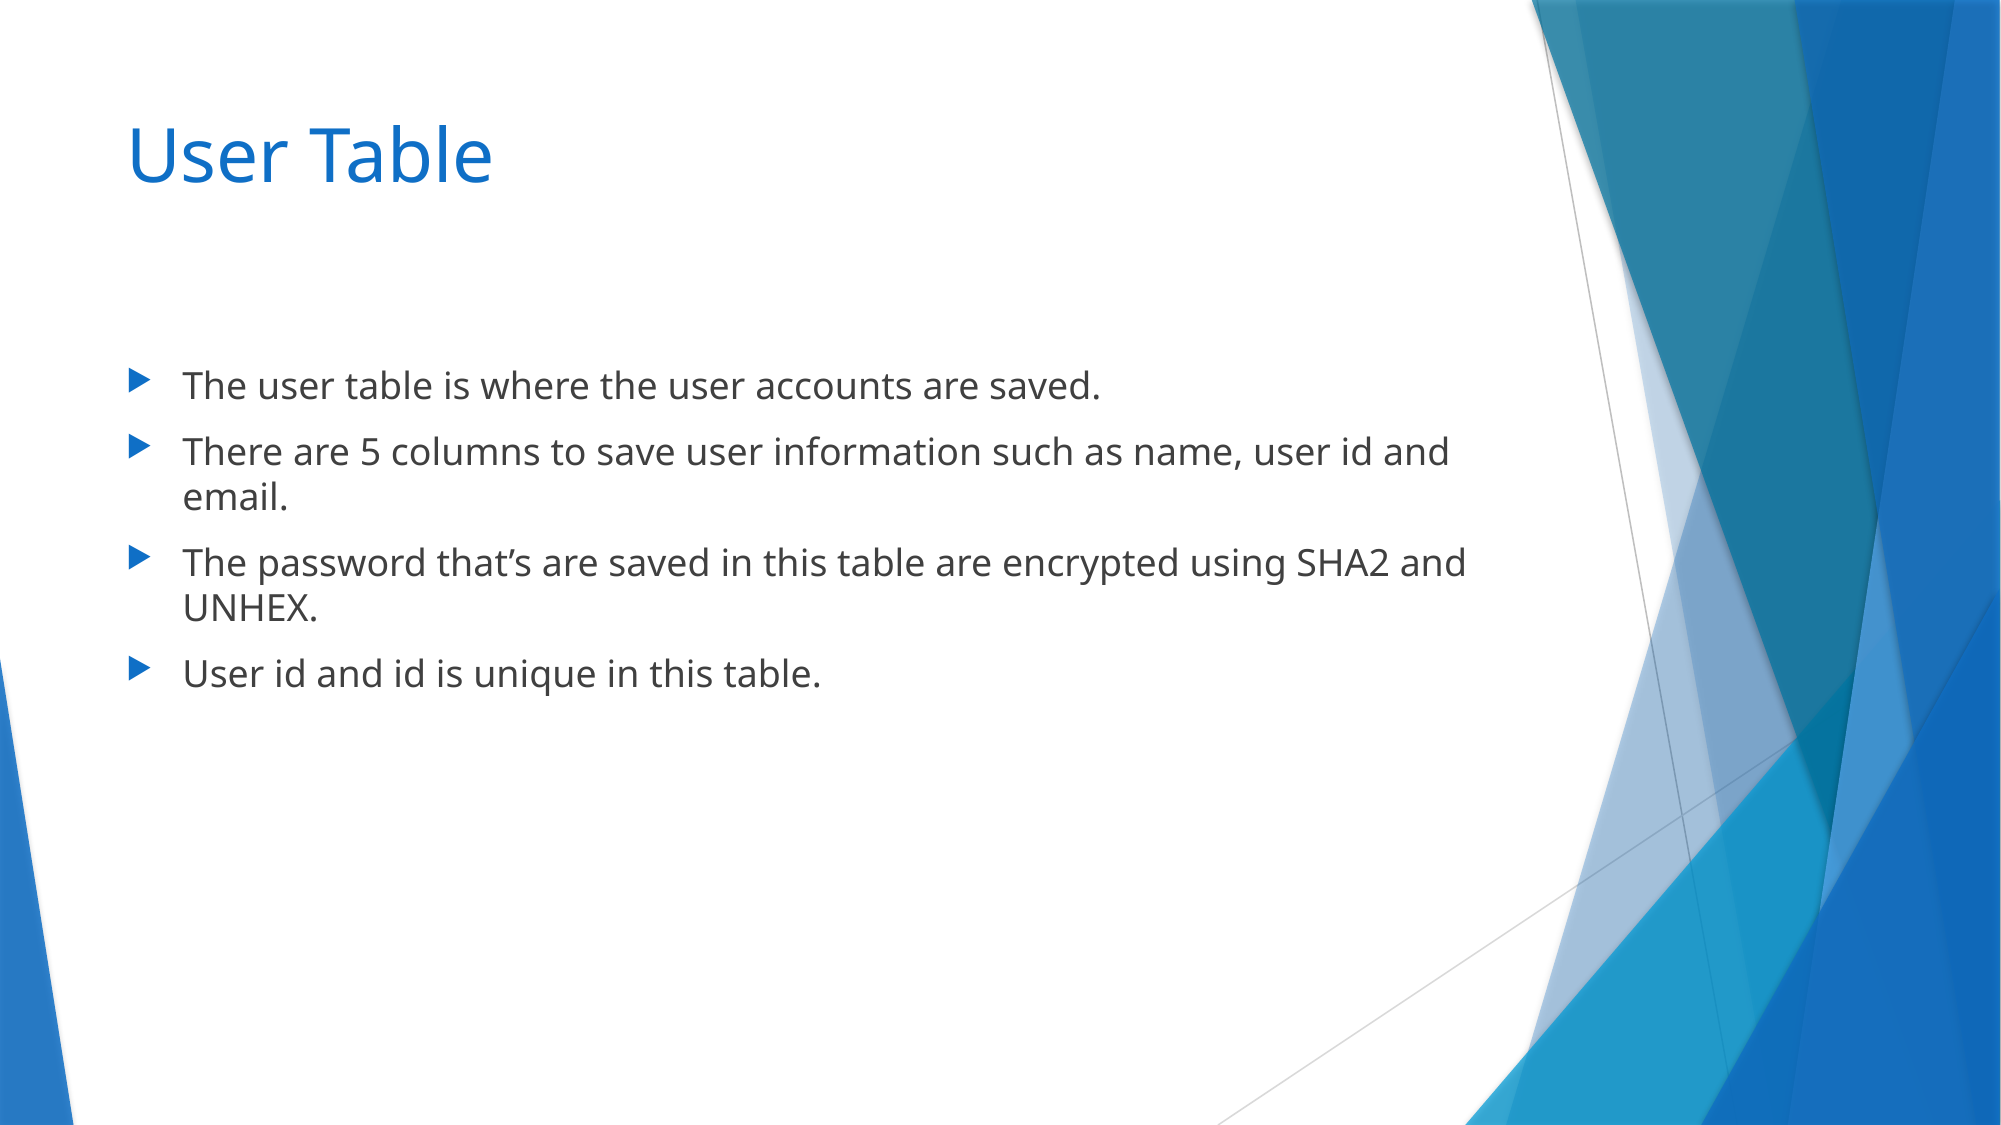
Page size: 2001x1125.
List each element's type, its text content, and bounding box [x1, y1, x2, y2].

list The user table is where the user accounts are saved. There are 5 columns to save user information such as name, user id and email. The password that’s are saved in this table are encrypted using SHA2 and UNHEX. User id and id is unique in this table. [111, 354, 1522, 992]
title User Table [111, 99, 1522, 317]
